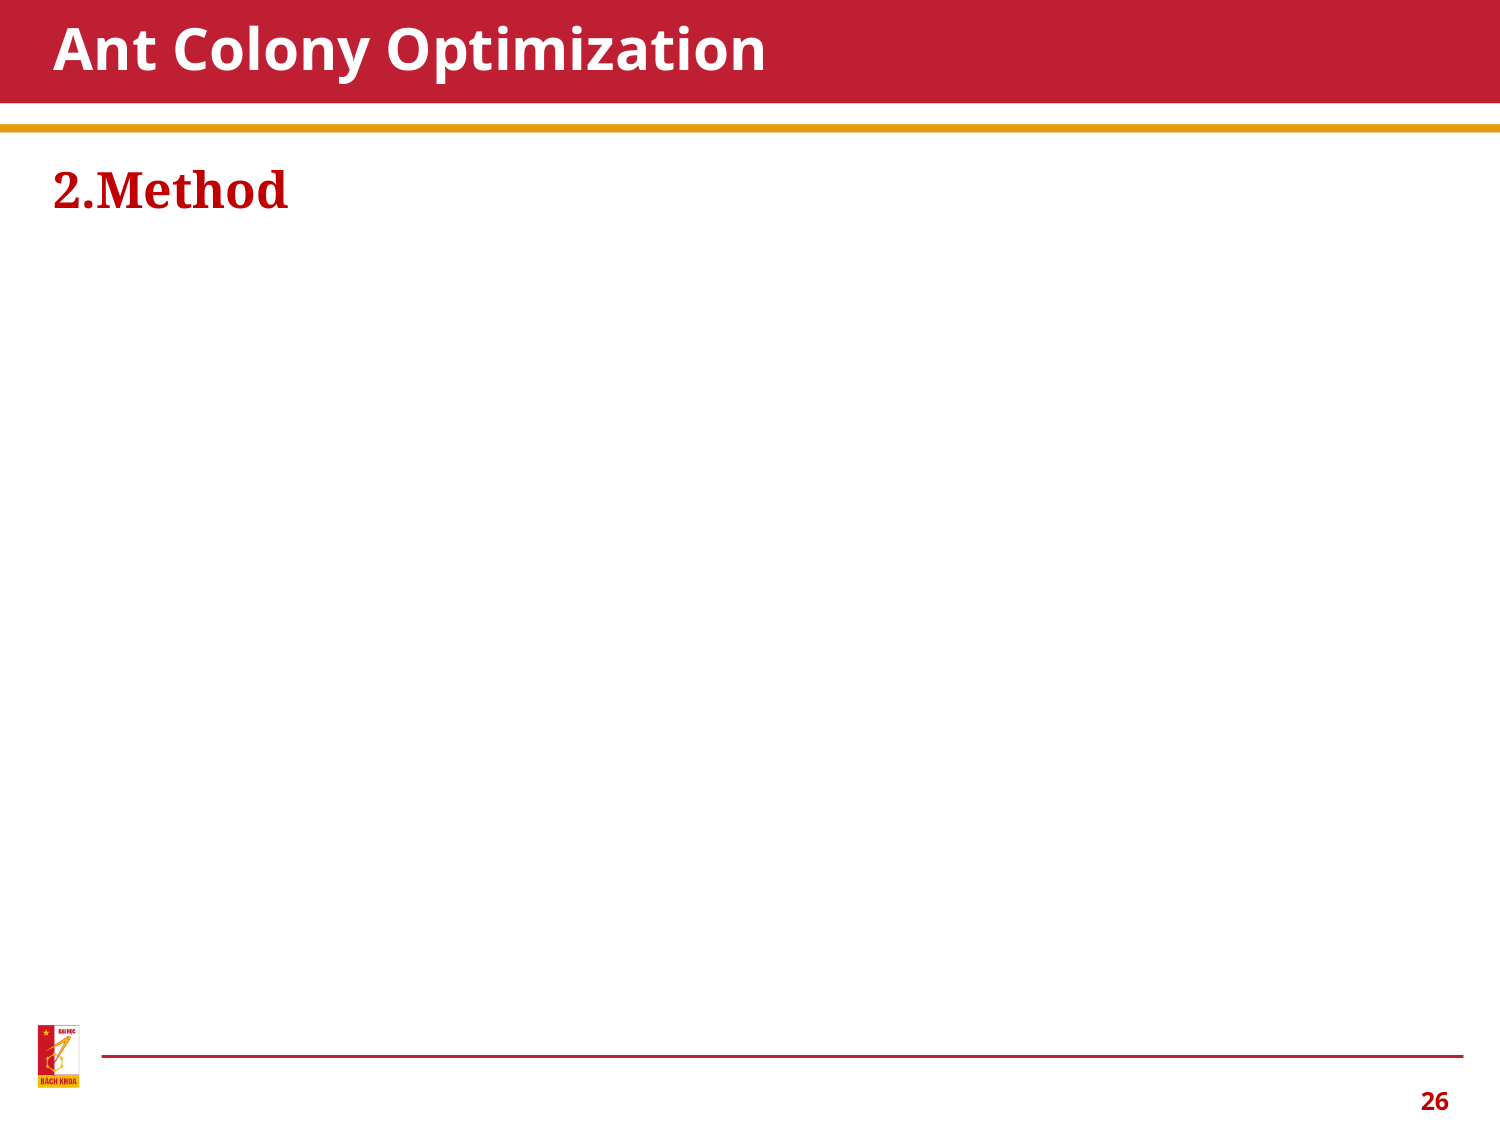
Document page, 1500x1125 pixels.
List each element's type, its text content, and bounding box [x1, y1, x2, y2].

picture [0, 0, 1500, 1125]
list 2.Method [38, 157, 1465, 272]
title Ant Colony Optimization [38, 12, 1462, 87]
slide_number 26 [1126, 1078, 1464, 1125]
